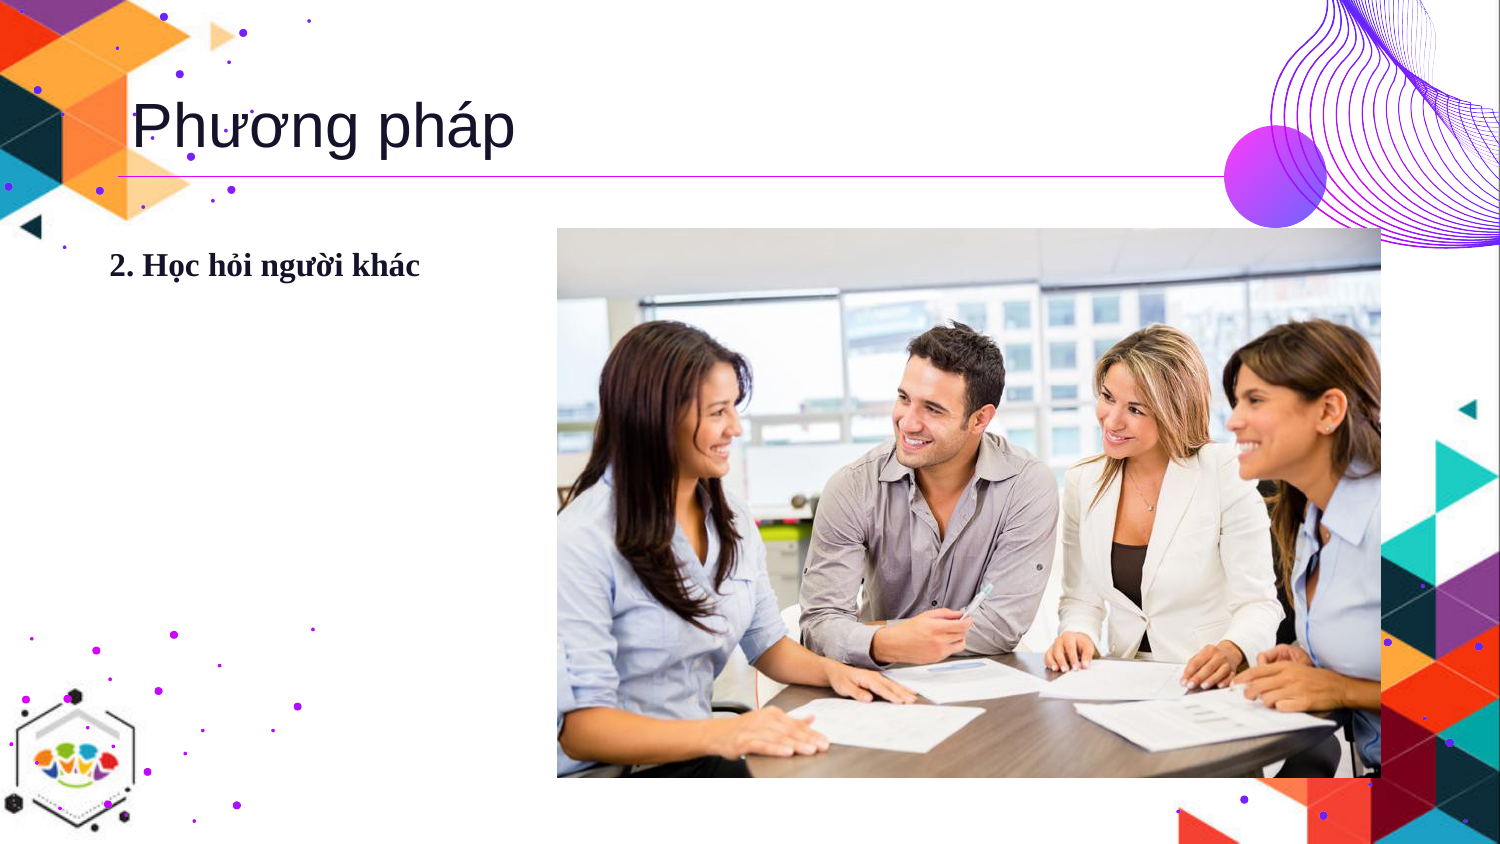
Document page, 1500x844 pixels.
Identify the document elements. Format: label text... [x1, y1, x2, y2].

picture [0, 0, 1500, 844]
text_box 2. Học hỏi người khác [94, 228, 554, 634]
text_box Phương pháp [116, 70, 1381, 164]
